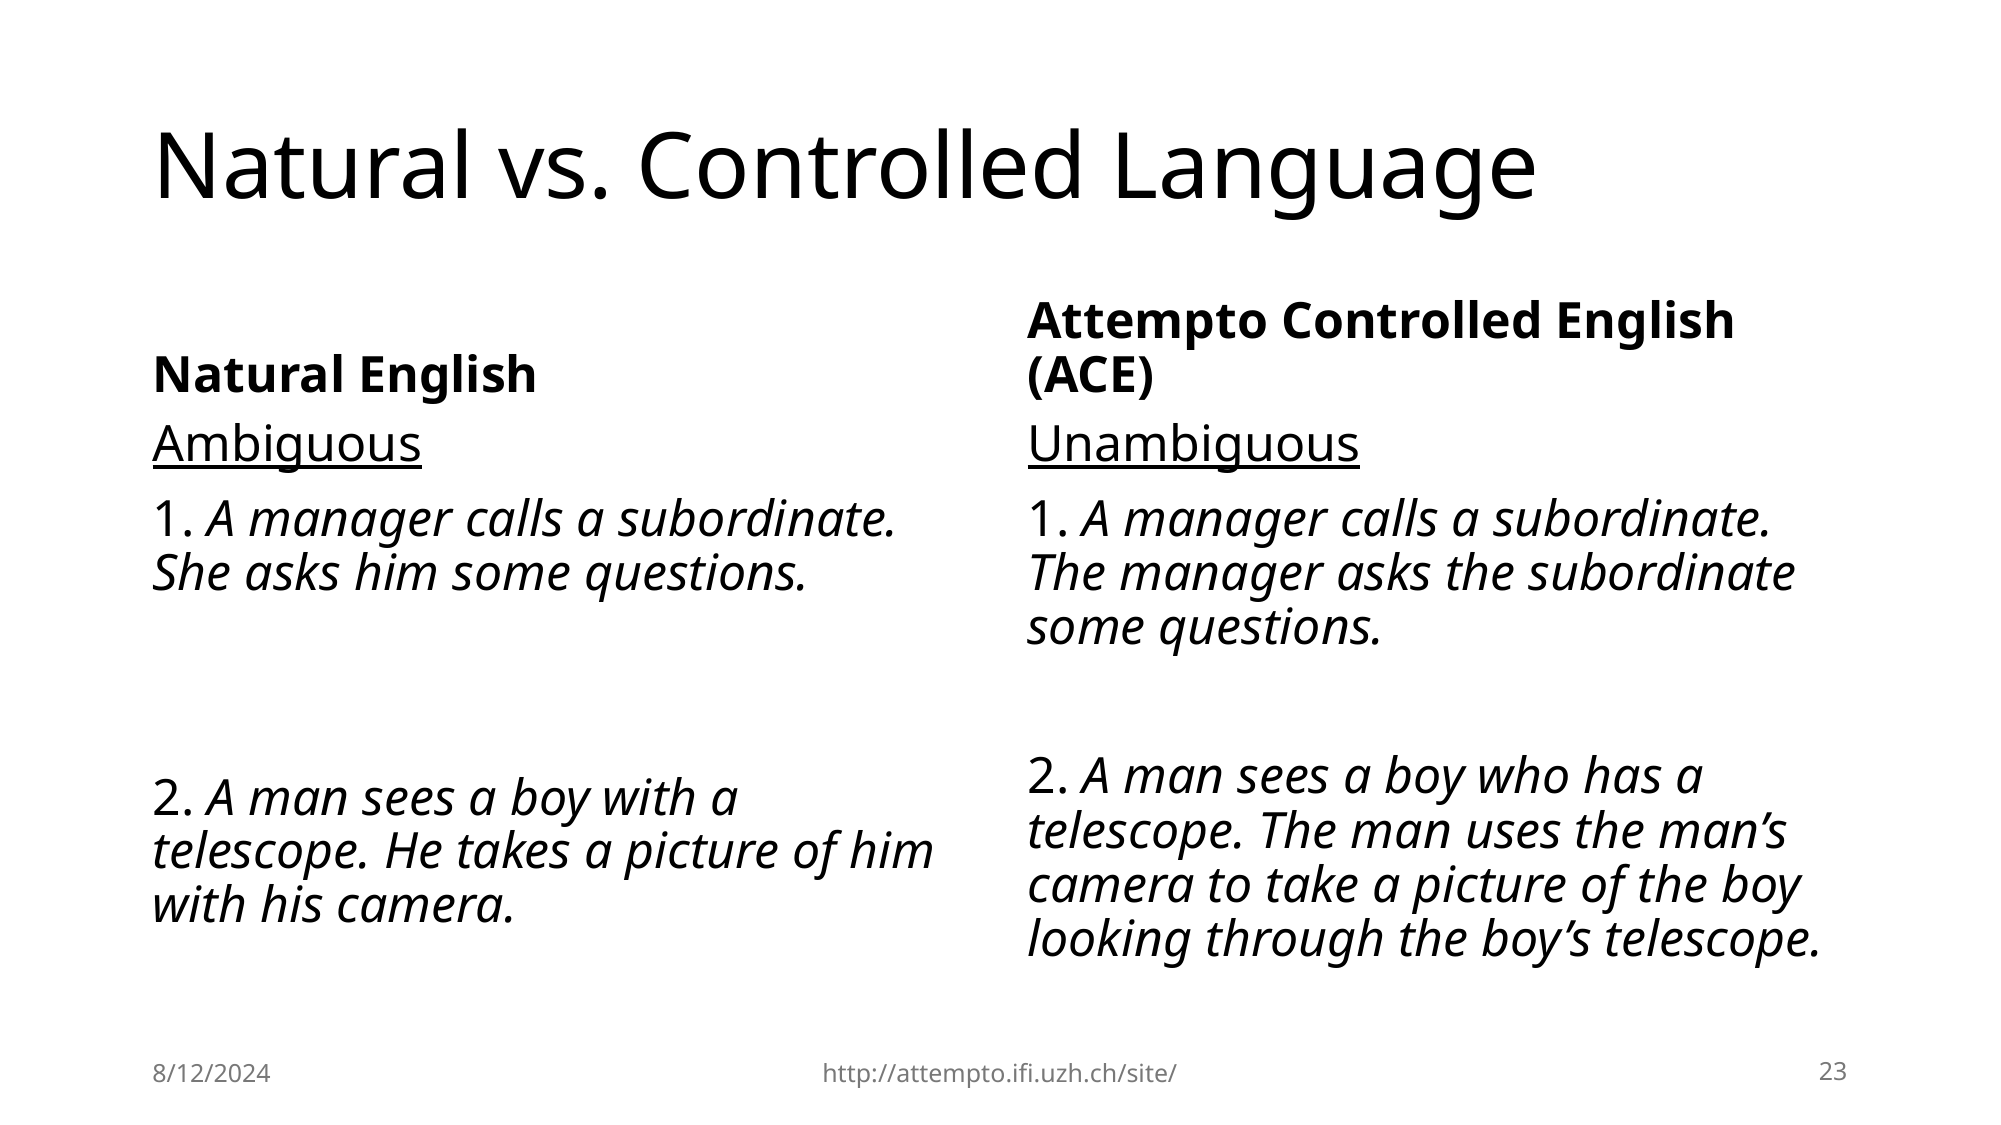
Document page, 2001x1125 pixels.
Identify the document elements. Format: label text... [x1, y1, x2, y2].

list Attempto Controlled English (ACE) [1012, 275, 1863, 410]
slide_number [137, 1042, 588, 1103]
list Unambiguous 1. A manager calls a subordinate. The manager asks the subordinate some questions. 2. A man sees a boy who has a telescope. The man uses the man’s camera to take a picture of the boy looking through the boy’s telescope. [1012, 410, 1863, 1016]
title Natural vs. Controlled Language [137, 59, 1863, 278]
list Natural English [137, 275, 984, 410]
slide_number 23 [1412, 1042, 1863, 1103]
list Ambiguous 1. A manager calls a subordinate. She asks him some questions. 2. A man sees a boy with a telescope. He takes a picture of him with his camera. [137, 410, 984, 1016]
footer http://attempto.ifi.uzh.ch/site/ [662, 1042, 1338, 1103]
